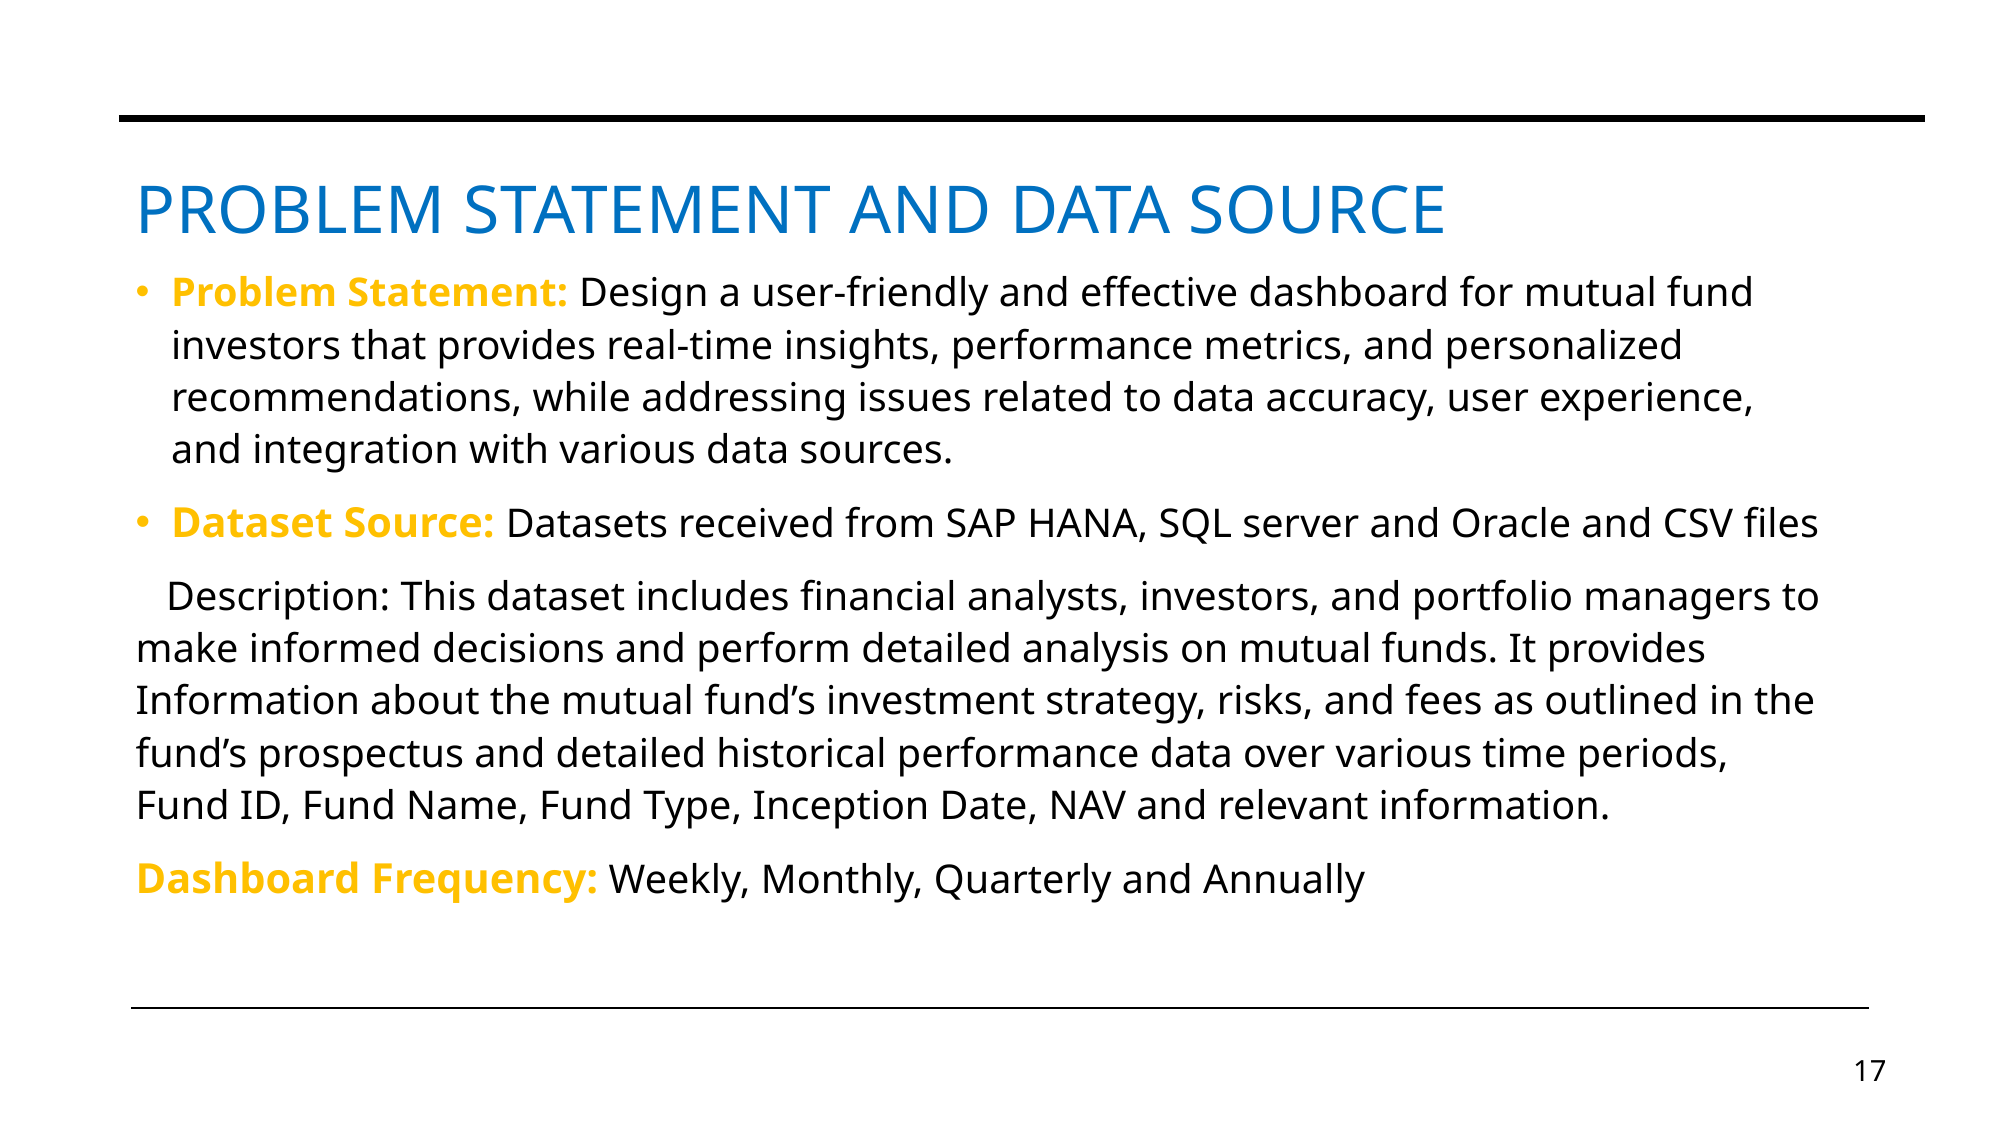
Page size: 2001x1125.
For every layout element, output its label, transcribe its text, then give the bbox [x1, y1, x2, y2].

list Problem Statement: Design a user-friendly and effective dashboard for mutual fund investors that provides real-time insights, performance metrics, and personalized recommendations, while addressing issues related to data accuracy, user experience, and integration with various data sources. Dataset Source: Datasets received from SAP HANA, SQL server and Oracle and CSV files Description: This dataset includes financial analysts, investors, and portfolio managers to make informed decisions and perform detailed analysis on mutual funds. It provides Information about the mutual fund’s investment strategy, risks, and fees as outlined in the fund’s prospectus and detailed historical performance data over various time periods, Fund ID, Fund Name, Fund Type, Inception Date, NAV and relevant information. Dashboard Frequency: Weekly, Monthly, Quarterly and Annually [120, 254, 1841, 965]
slide_number 17 [1791, 1042, 1902, 1103]
title Problem Statement and Data Source [120, 160, 1925, 255]
